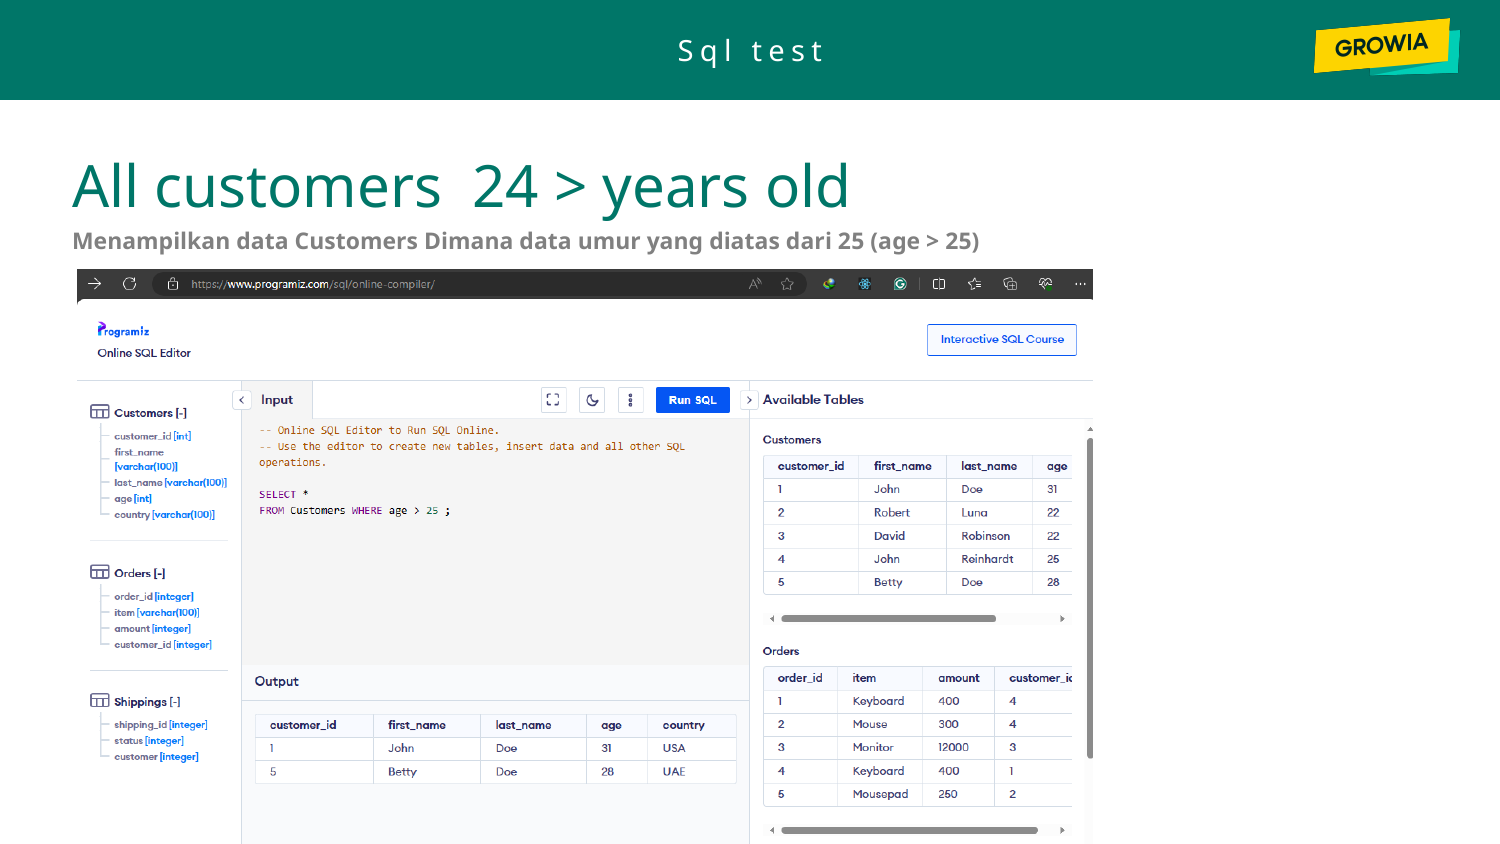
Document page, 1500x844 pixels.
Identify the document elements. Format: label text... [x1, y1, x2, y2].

text_box Menampilkan data Customers Dimana data umur yang diatas dari 25 (age > 25) [57, 198, 1358, 270]
text_box Sql test [0, 0, 1500, 99]
picture [76, 269, 1093, 844]
picture [1310, 18, 1464, 81]
text_box All customers 24 > years old [56, 134, 929, 235]
